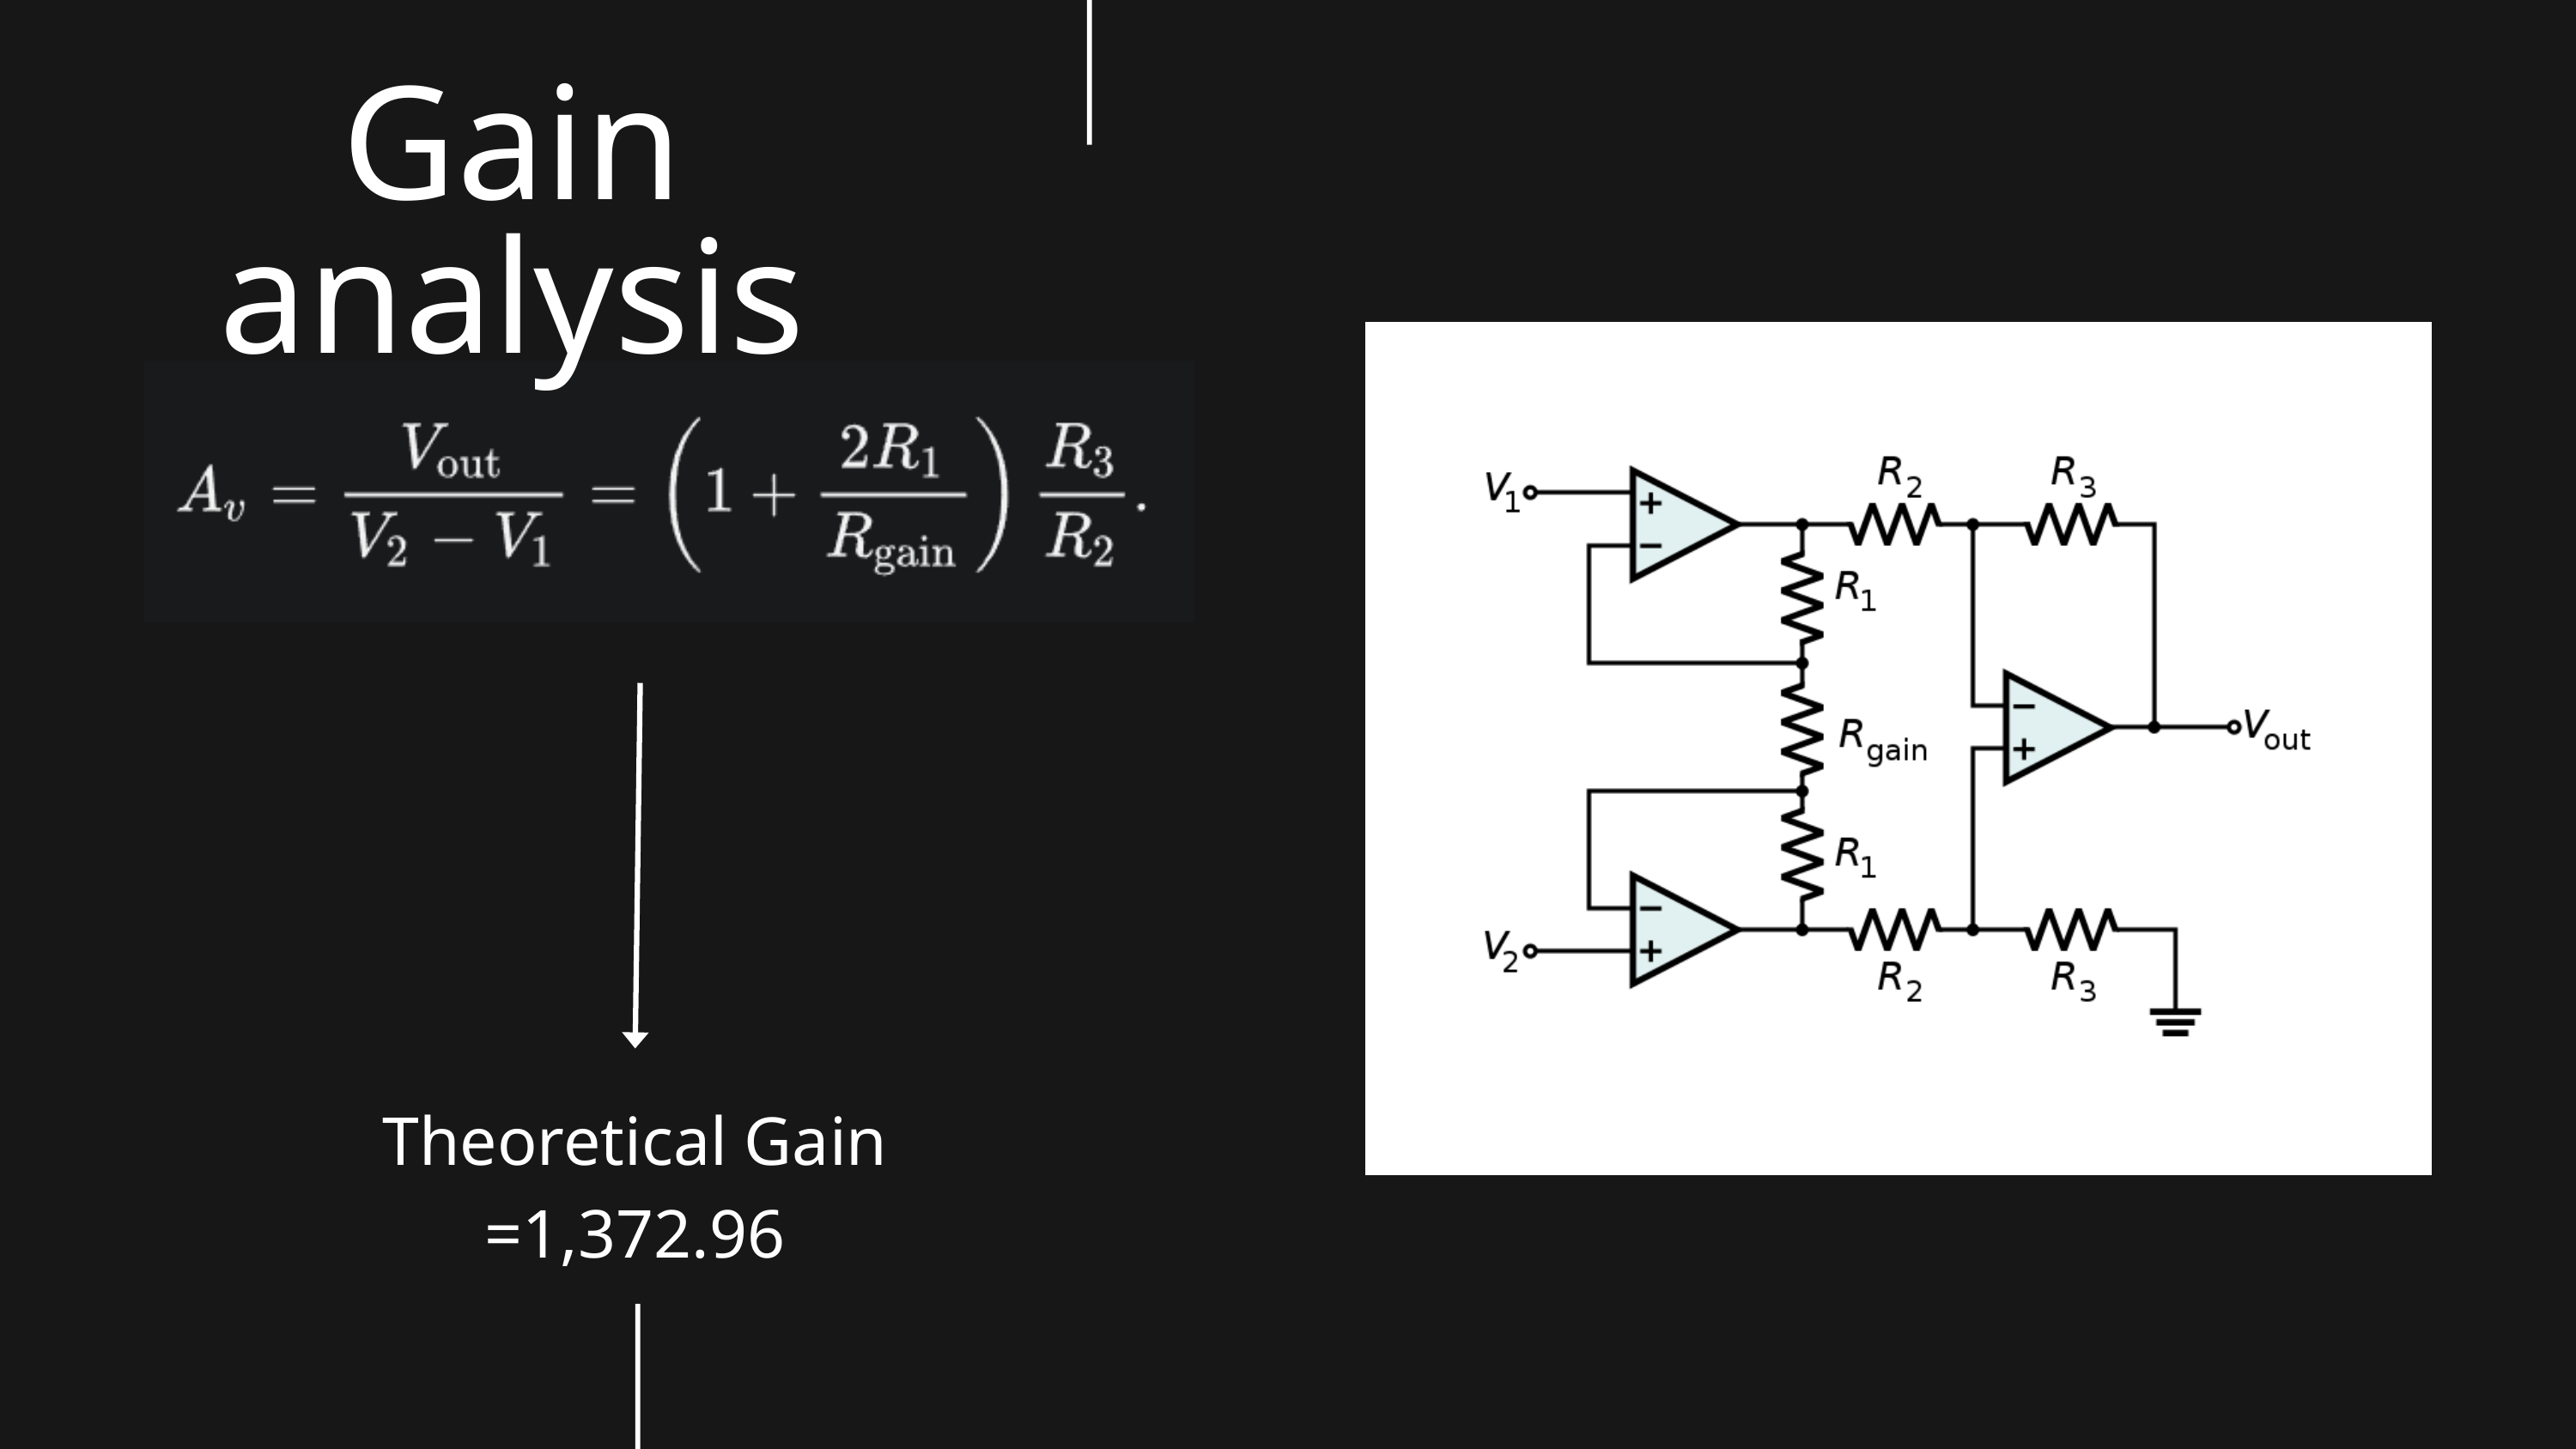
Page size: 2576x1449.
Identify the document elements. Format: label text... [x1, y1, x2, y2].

text_box [1086, 0, 1092, 145]
text_box Theoretical Gain =1,372.96 [226, 1086, 1044, 1272]
picture [1364, 322, 2432, 1176]
picture [144, 361, 1195, 622]
text_box [626, 682, 645, 1049]
text_box Gain analysis [41, 76, 984, 385]
text_box [635, 1303, 641, 1449]
